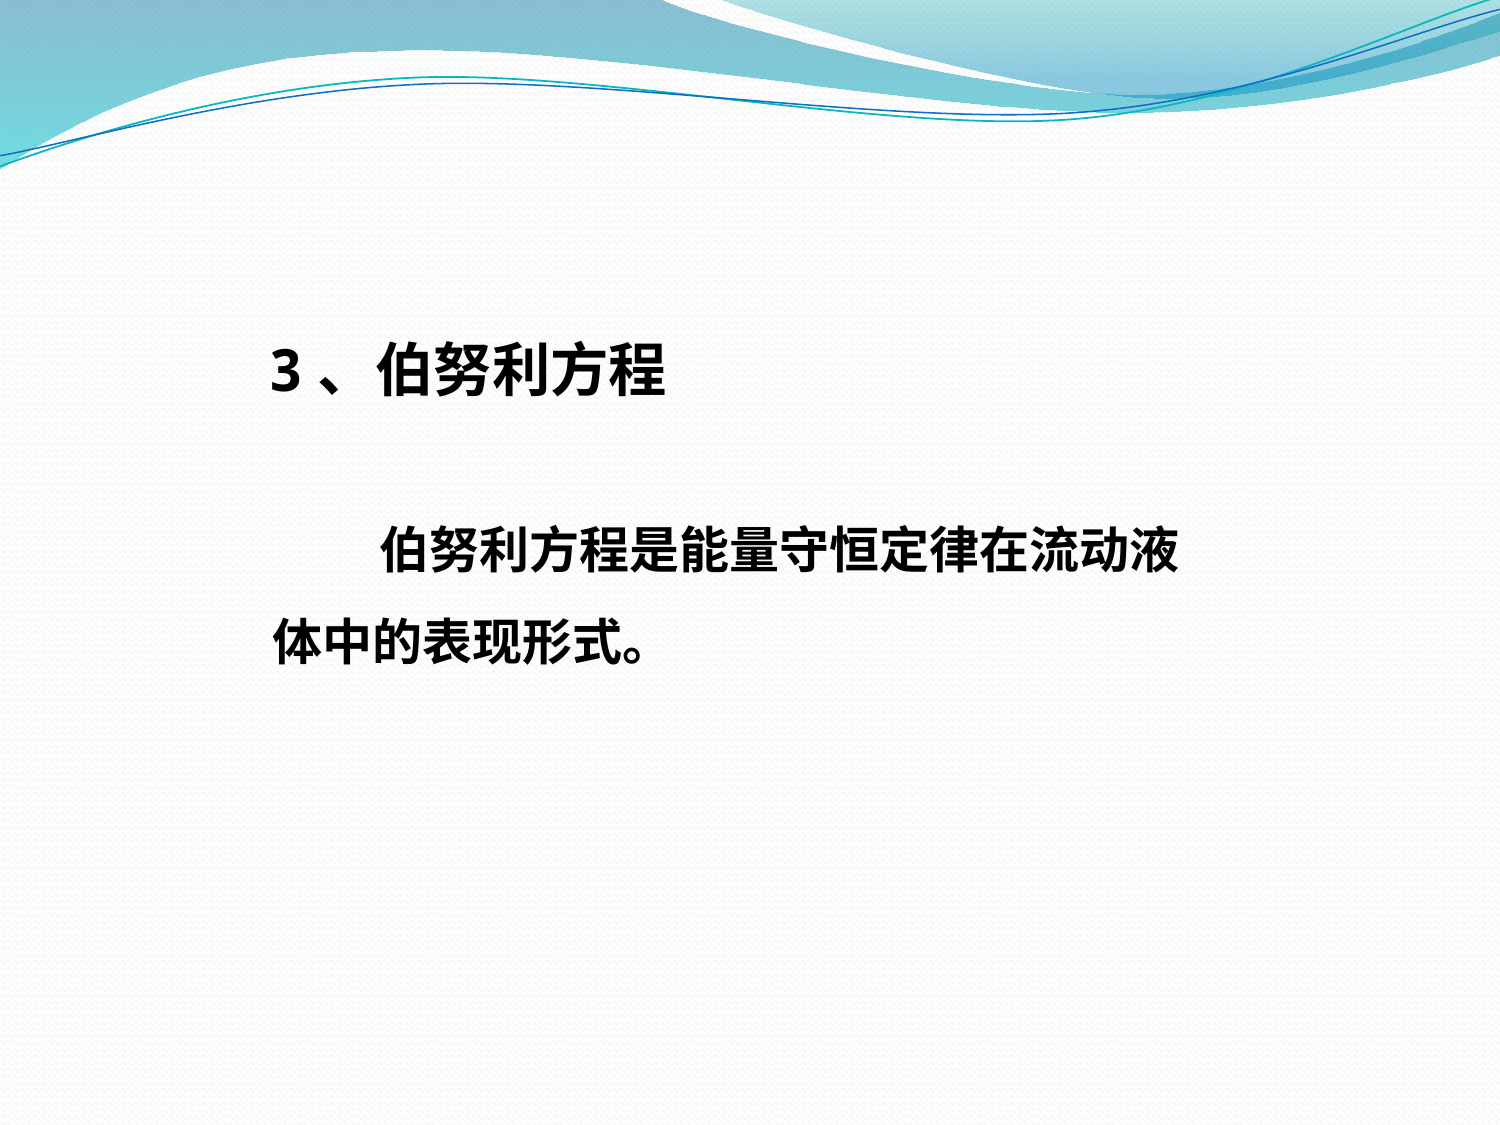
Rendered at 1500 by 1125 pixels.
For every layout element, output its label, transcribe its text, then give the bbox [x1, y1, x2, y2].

text_box 伯努利方程是能量守恒定律在流动液体中的表现形式。 [258, 468, 1239, 769]
text_box 3、伯努利方程 [253, 290, 785, 411]
